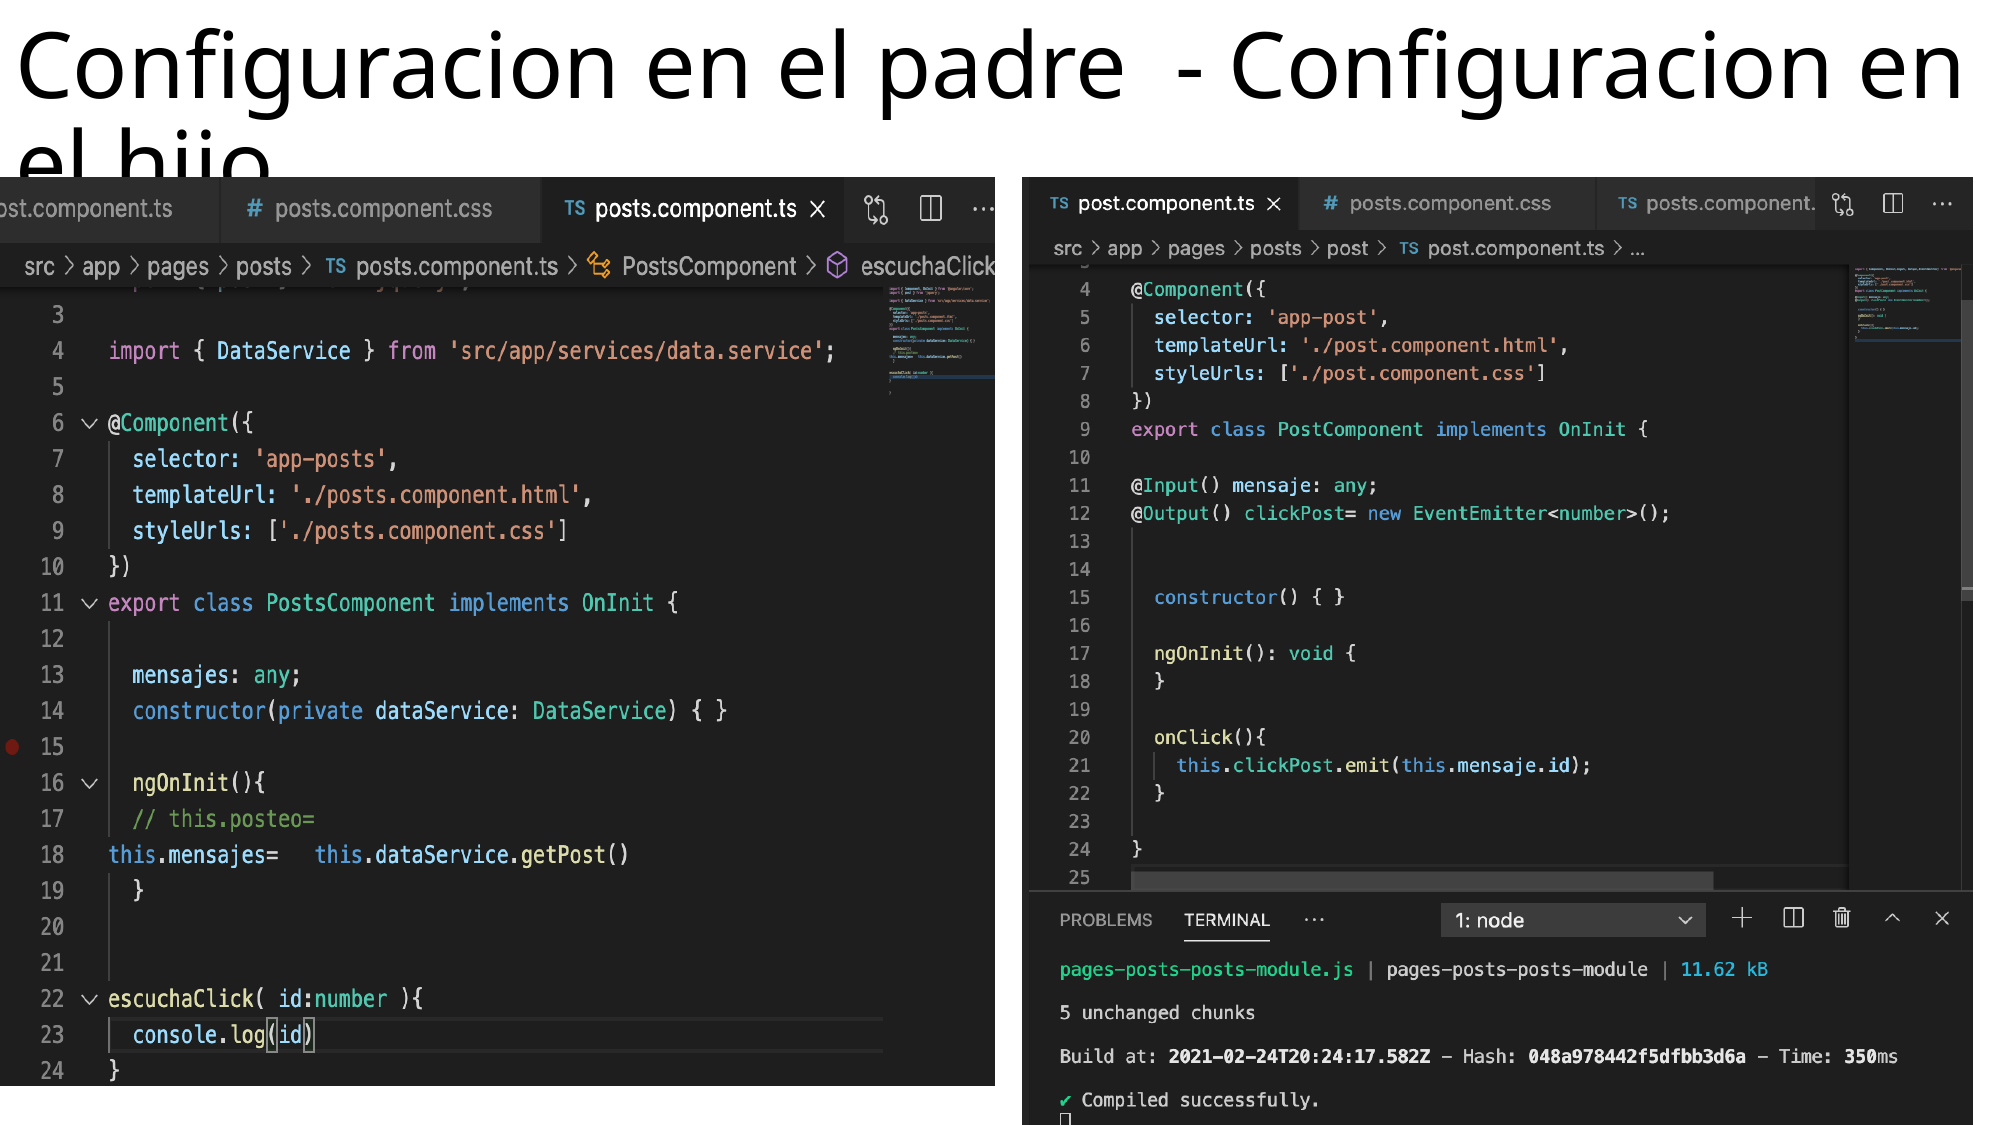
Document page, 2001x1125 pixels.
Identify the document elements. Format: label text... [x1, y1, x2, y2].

title Configuracion en el padre - Configuracion en el hijo [0, 3, 2000, 233]
picture [1022, 177, 1973, 1125]
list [0, 177, 995, 1086]
